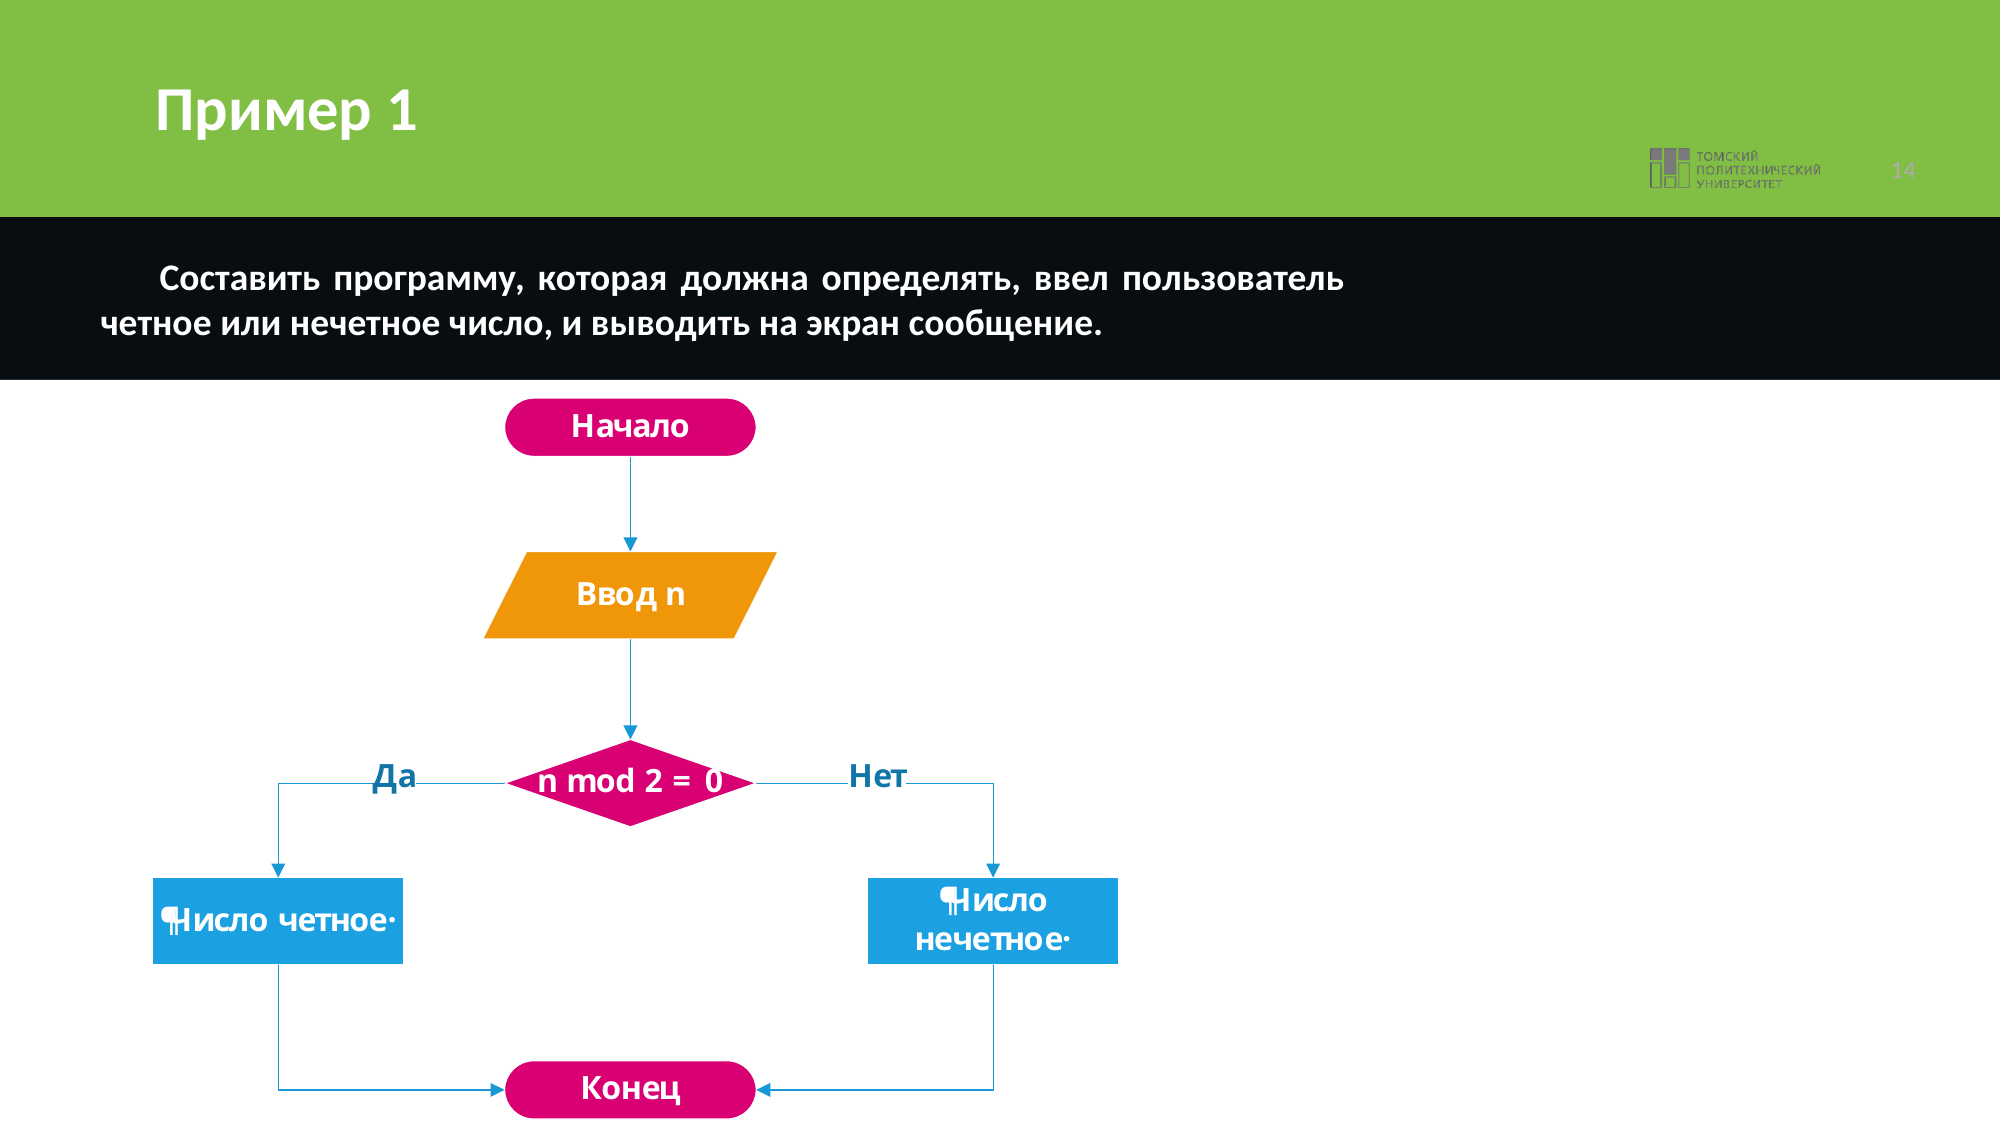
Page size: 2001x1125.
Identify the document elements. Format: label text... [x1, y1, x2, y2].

text_box Составить программу, которая должна определять, ввел пользователь четное или нечетное число, и выводить на экран сообщение. [85, 245, 1361, 351]
picture [140, 390, 1120, 1125]
text_box [0, 0, 2000, 218]
title Пример 1 [140, 45, 1361, 176]
text_box 14 [1862, 138, 1932, 199]
picture [1650, 148, 1820, 188]
text_box [0, 379, 2000, 1125]
